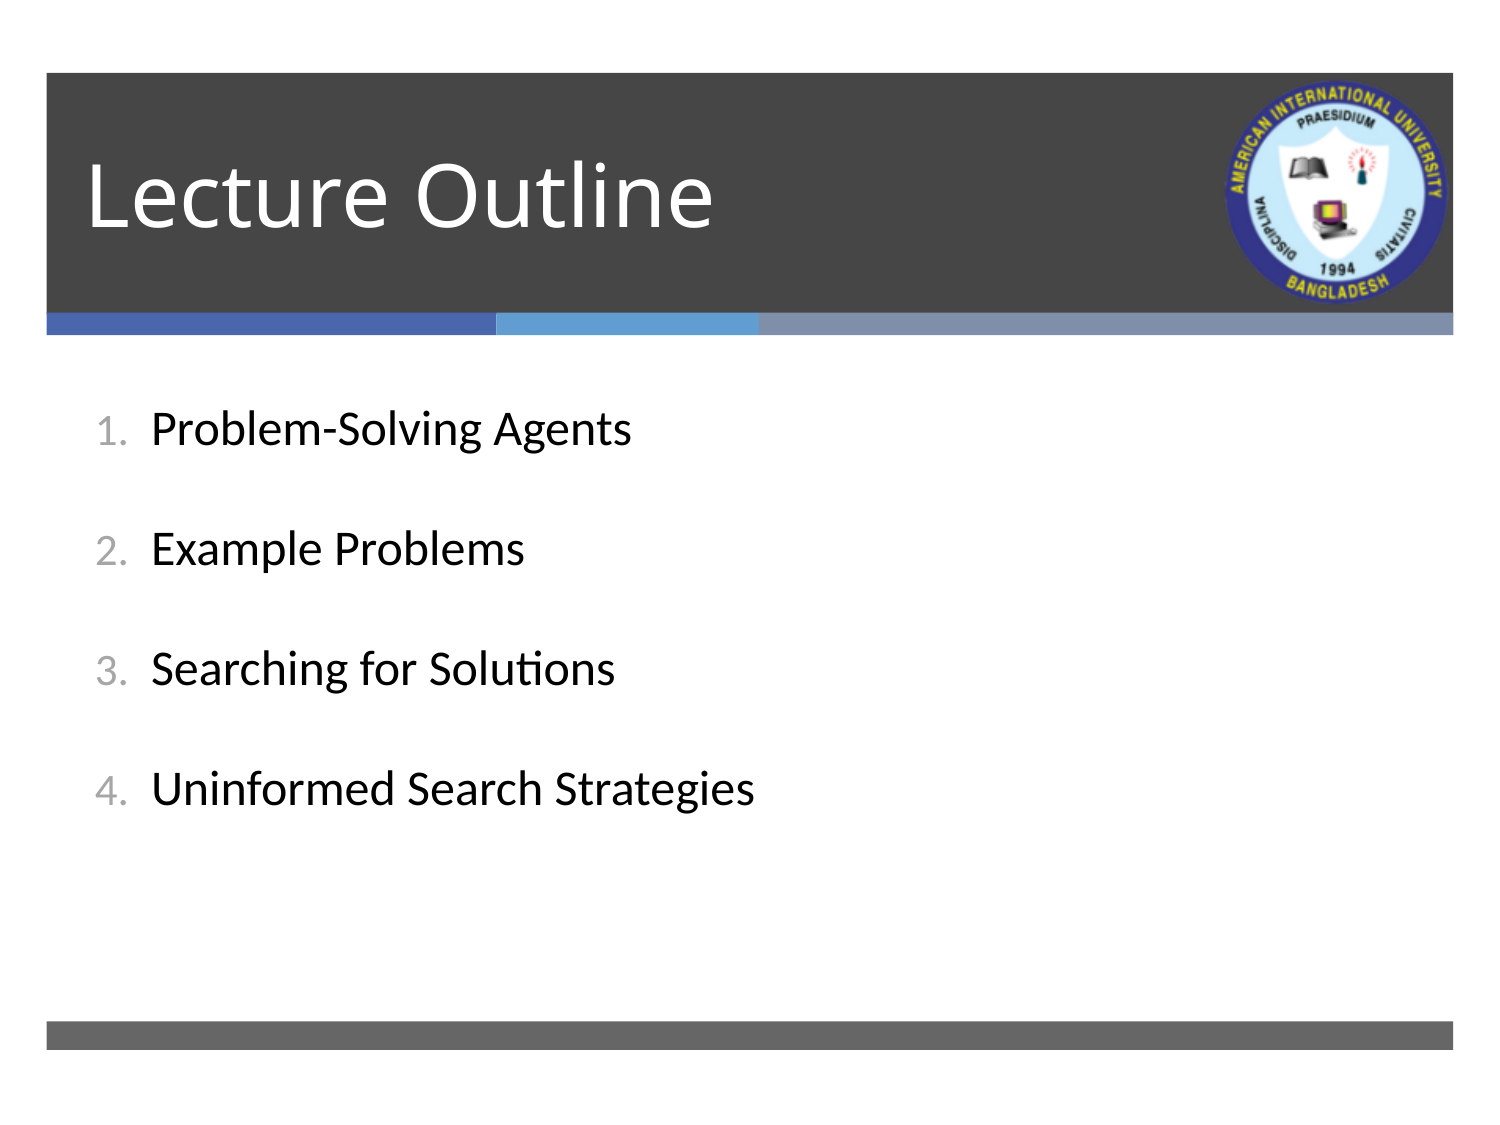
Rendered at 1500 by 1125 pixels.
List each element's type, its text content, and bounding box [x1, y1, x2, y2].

title Lecture Outline [69, 73, 1351, 253]
subtitle Problem-Solving Agents Example Problems Searching for Solutions Uninformed Search Strategies [79, 387, 1352, 882]
picture [1220, 75, 1454, 310]
